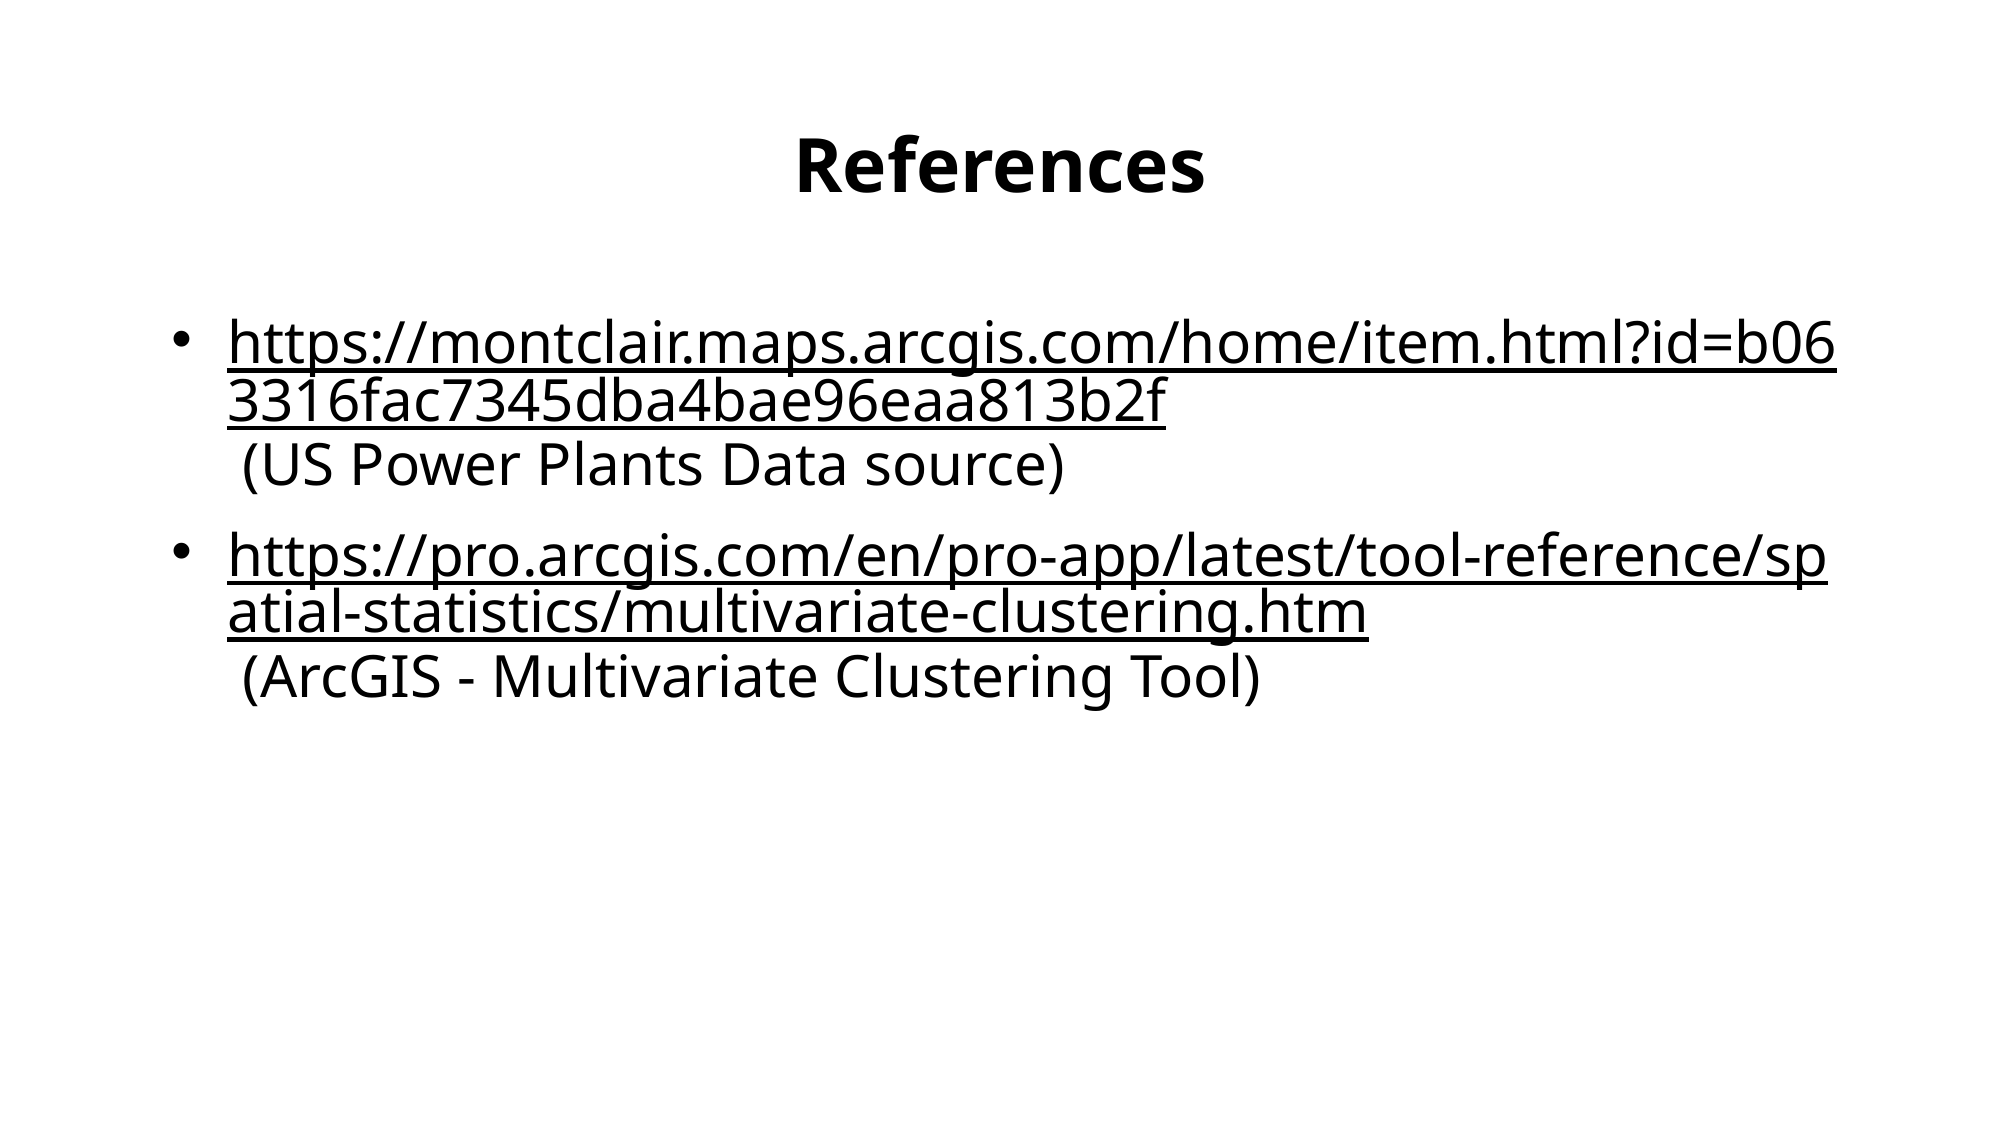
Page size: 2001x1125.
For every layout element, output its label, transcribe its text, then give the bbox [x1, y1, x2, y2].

list https://montclair.maps.arcgis.com/home/item.html?id=b063316fac7345dba4bae96eaa813b2f (US Power Plants Data source) https://pro.arcgis.com/en/pro-app/latest/tool-reference/spatial-statistics/multivariate-clustering.htm (ArcGIS - Multivariate Clustering Tool) [137, 299, 1863, 1014]
title References [137, 59, 1863, 278]
